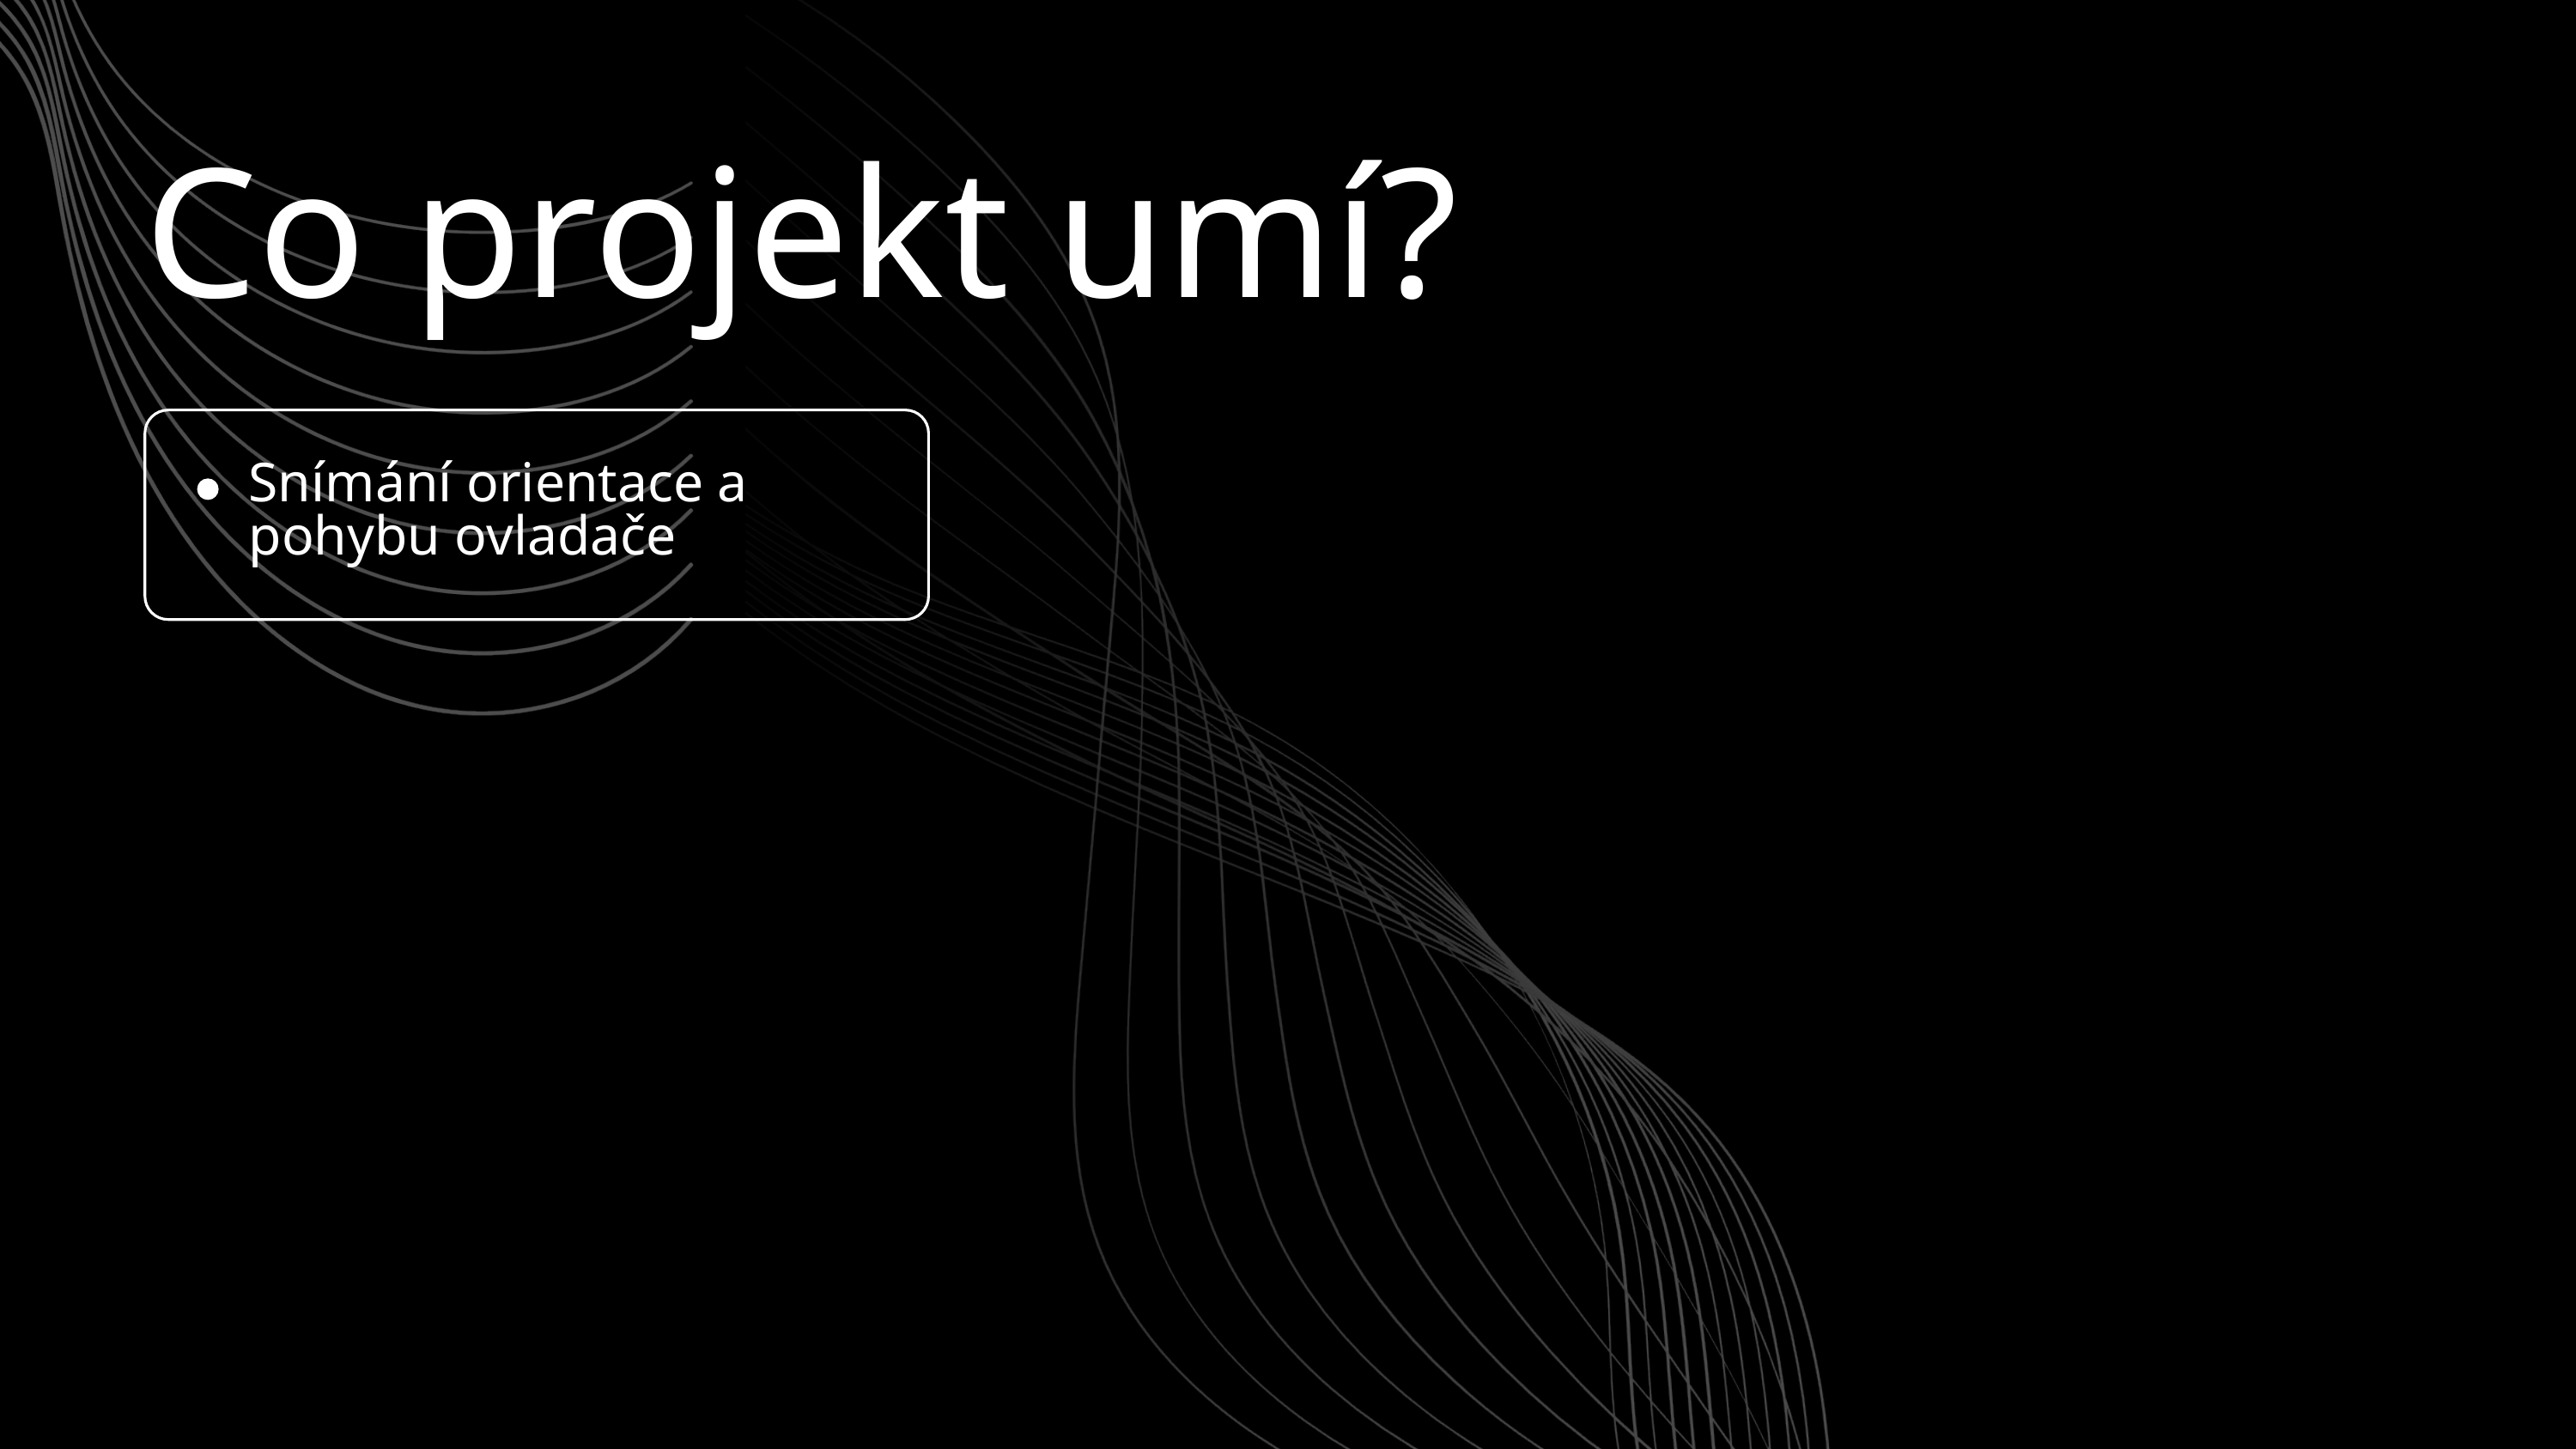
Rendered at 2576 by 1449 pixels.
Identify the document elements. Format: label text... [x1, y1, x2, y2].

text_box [144, 409, 929, 620]
text_box [744, 0, 1832, 1449]
text_box Co projekt umí? [144, 171, 1561, 333]
text_box [0, 0, 695, 724]
